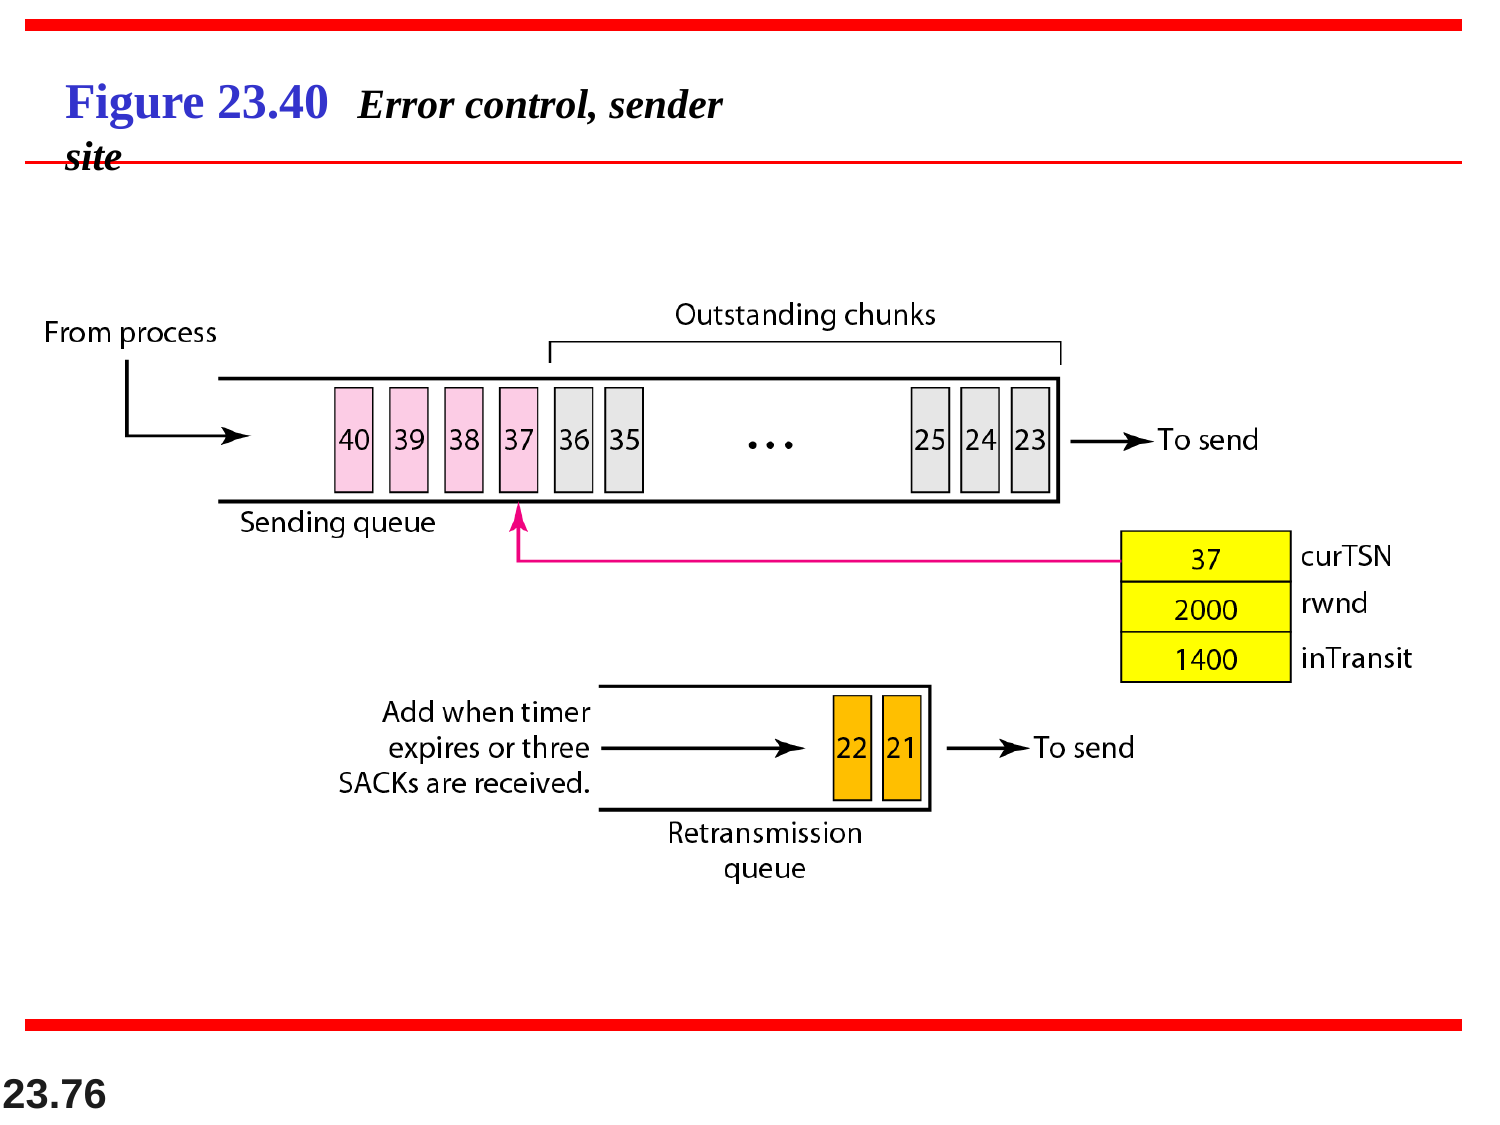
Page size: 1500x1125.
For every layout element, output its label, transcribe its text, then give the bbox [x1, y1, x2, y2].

slide_number 23.27 [0, 1068, 114, 1125]
title Figure 23.40 Error control, sender site [62, 66, 790, 257]
picture [45, 301, 1412, 884]
